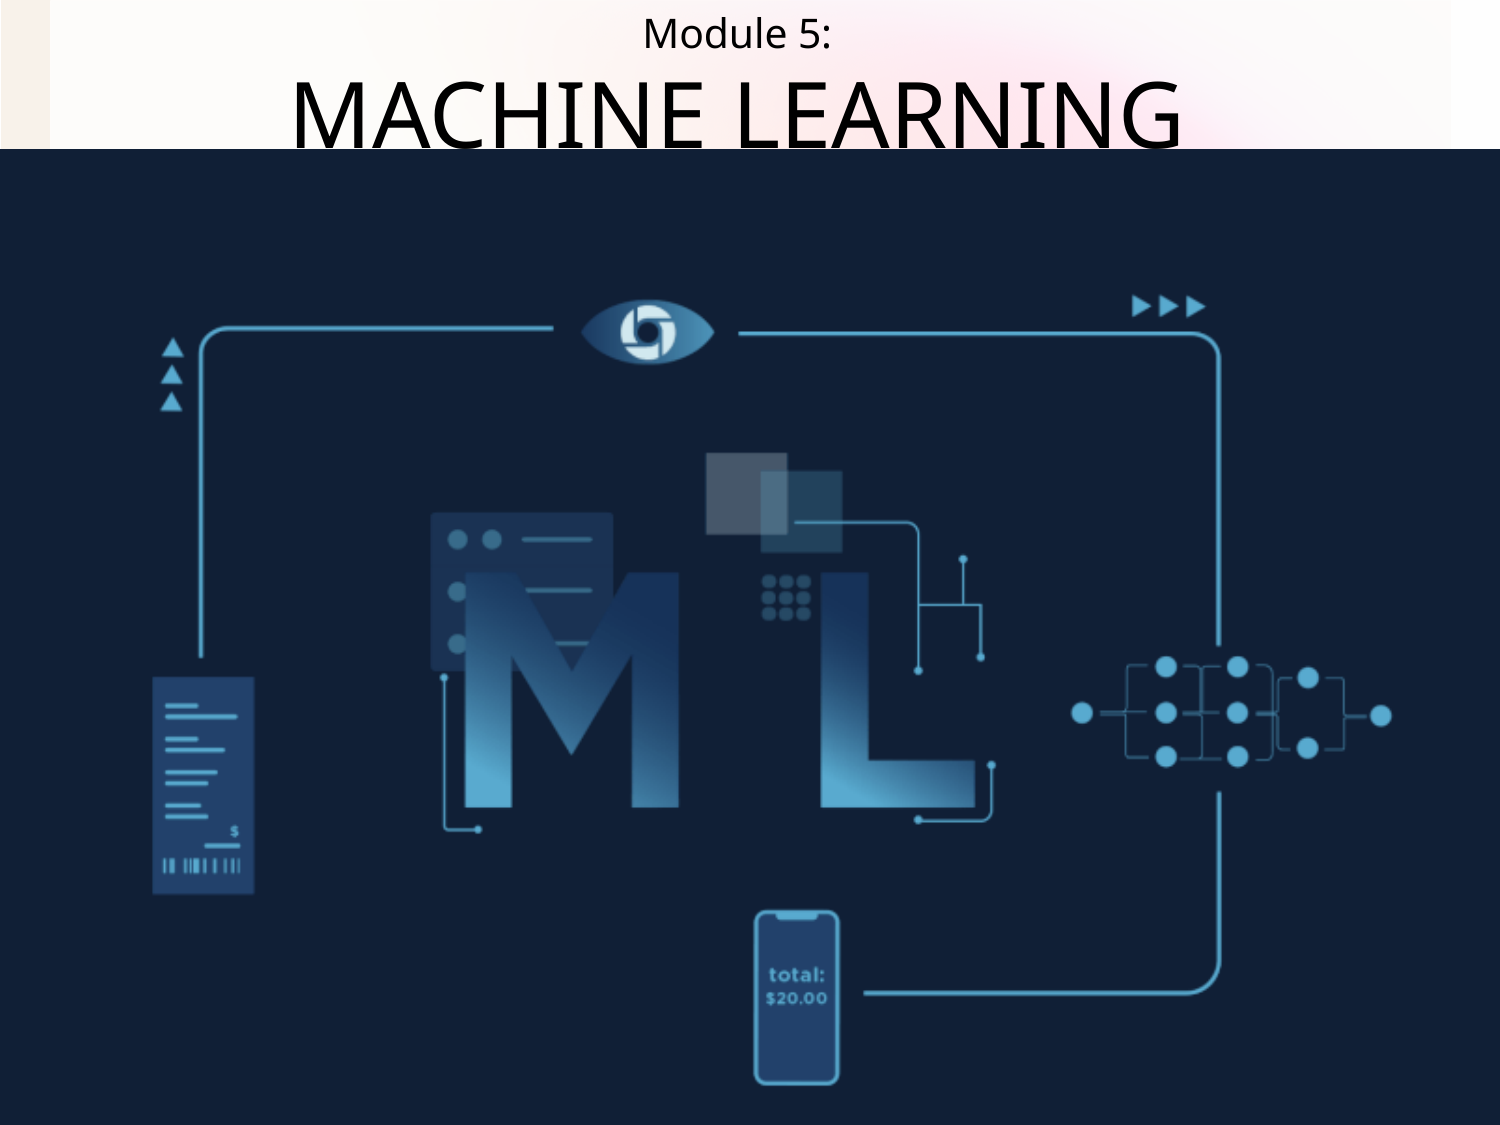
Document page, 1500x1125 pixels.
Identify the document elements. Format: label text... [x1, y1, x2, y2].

picture [0, 0, 1500, 1125]
title Module 5: MACHINE LEARNING [112, 0, 1363, 149]
